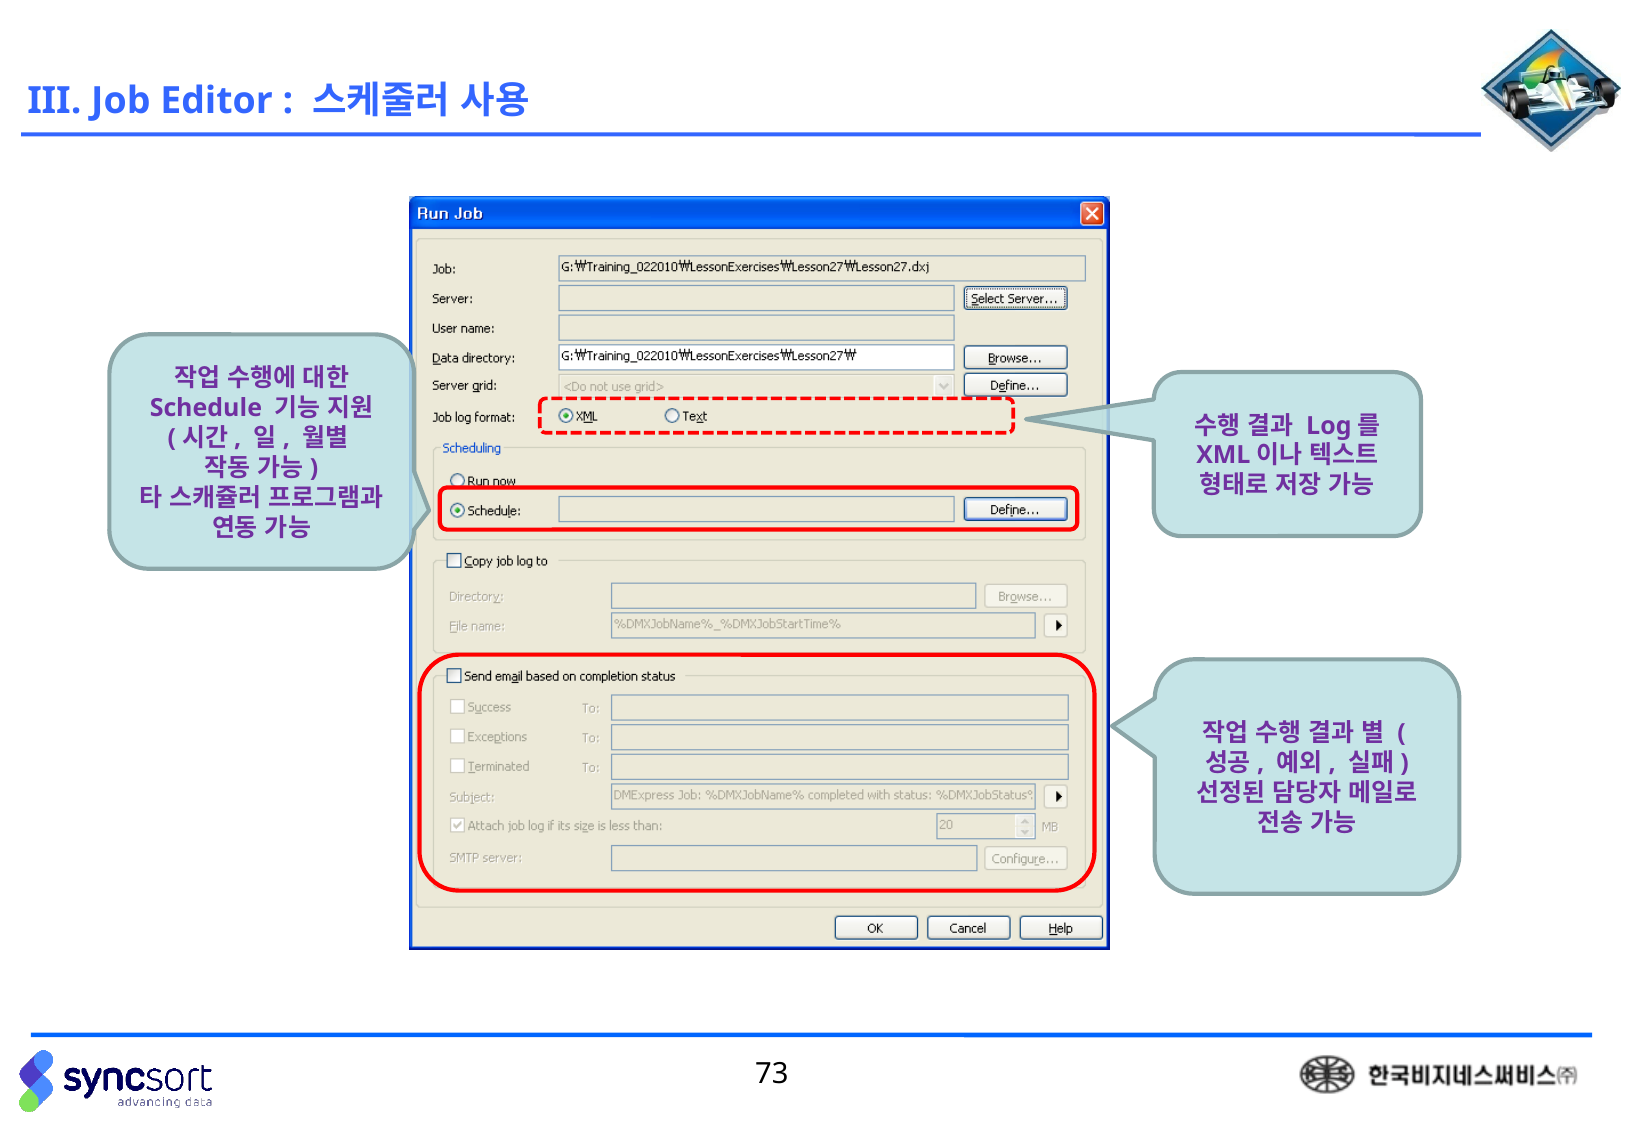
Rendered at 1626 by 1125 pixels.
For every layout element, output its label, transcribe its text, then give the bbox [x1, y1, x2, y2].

picture [1281, 1046, 1593, 1105]
picture [409, 195, 1110, 950]
text_box 수행 결과 Log를 XML이나 텍스트 형태로 저장 가능 [1113, 372, 1421, 537]
text_box 작업 수행 결과 별 (성공, 예외, 실패) 선정된 담당자 메일로 전송 가능 [1113, 659, 1460, 894]
picture [19, 1050, 212, 1112]
picture [1481, 29, 1621, 153]
text_box III. Job Editor : 스케줄러 사용 [12, 73, 1394, 124]
text_box 작업 수행에 대한 Schedule 기능 지원 (시간, 일, 월별 작동 가능) 타 스캐쥴러 프로그램과 연동 가능 [109, 334, 404, 569]
